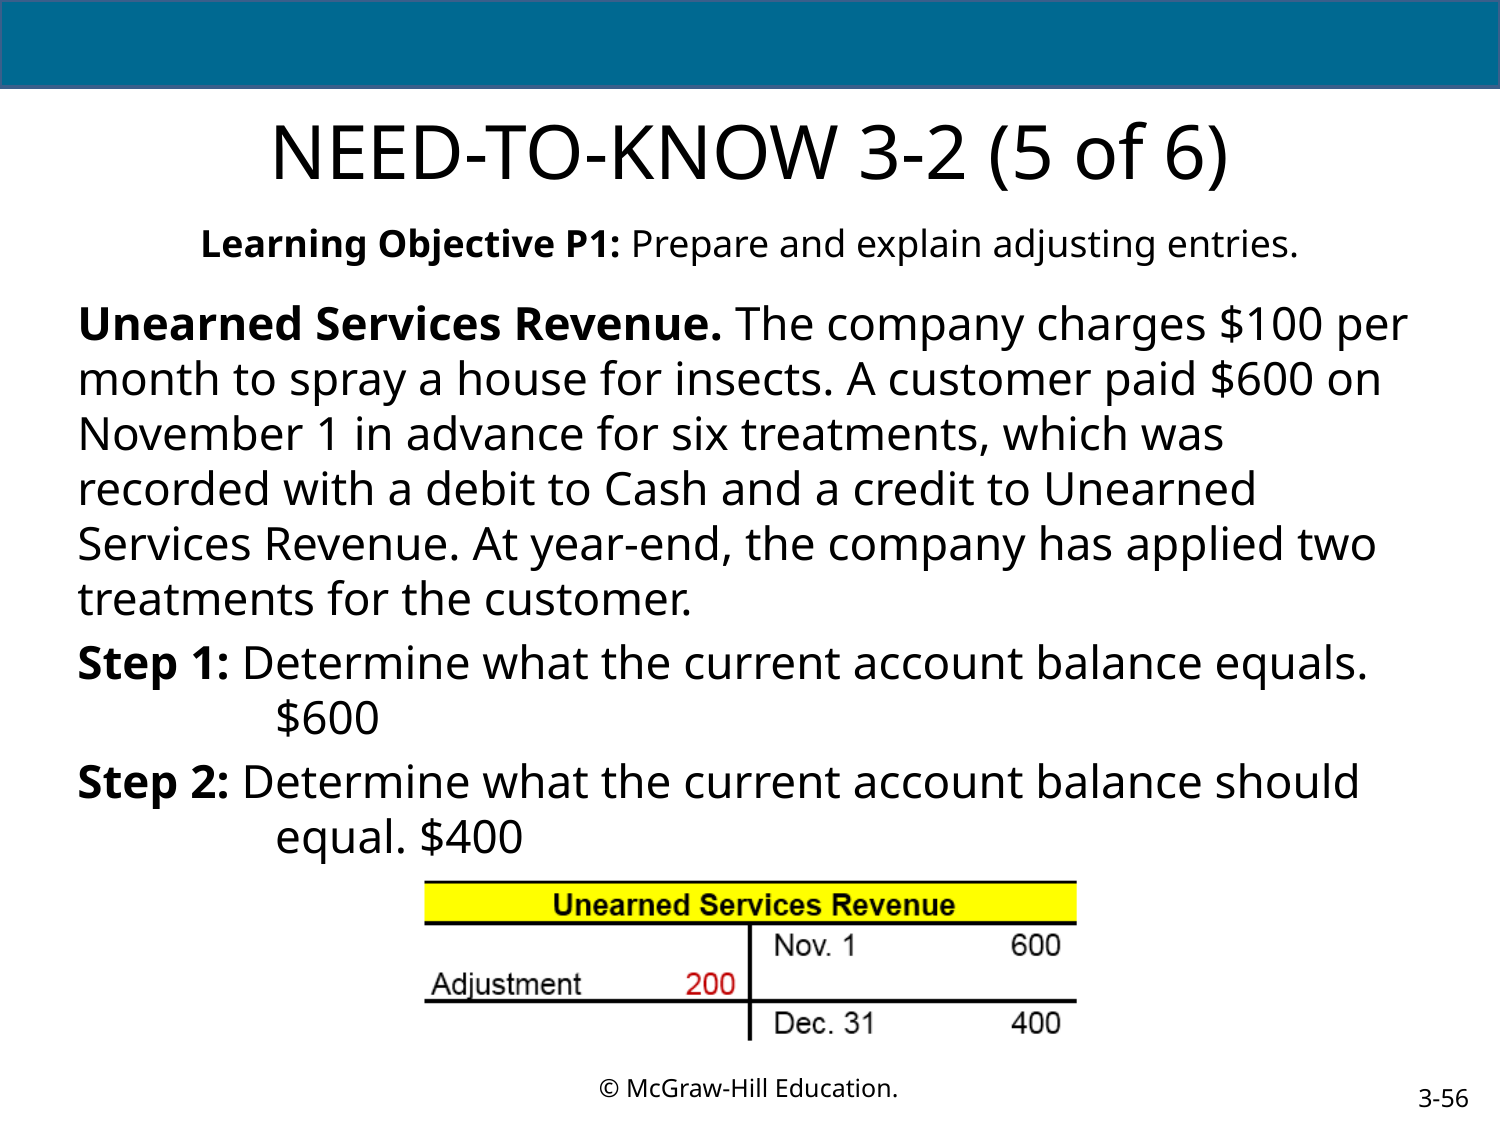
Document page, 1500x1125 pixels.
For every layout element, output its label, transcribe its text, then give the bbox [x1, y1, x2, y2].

list Unearned Services Revenue. The company charges $100 per month to spray a house for insects. A customer paid $600 on November 1 in advance for six treatments, which was recorded with a debit to Cash and a credit to Unearned Services Revenue. At year-end, the company has applied two treatments for the customer. Step 1: Determine what the current account balance equals. $600 Step 2: Determine what the current account balance should equal. $400 [62, 287, 1438, 888]
title NEED-TO-KNOW 3-2 (5 of 6) [0, 87, 1500, 213]
list Learning Objective P1: Prepare and explain adjusting entries. [112, 212, 1388, 276]
picture [415, 874, 1088, 1052]
